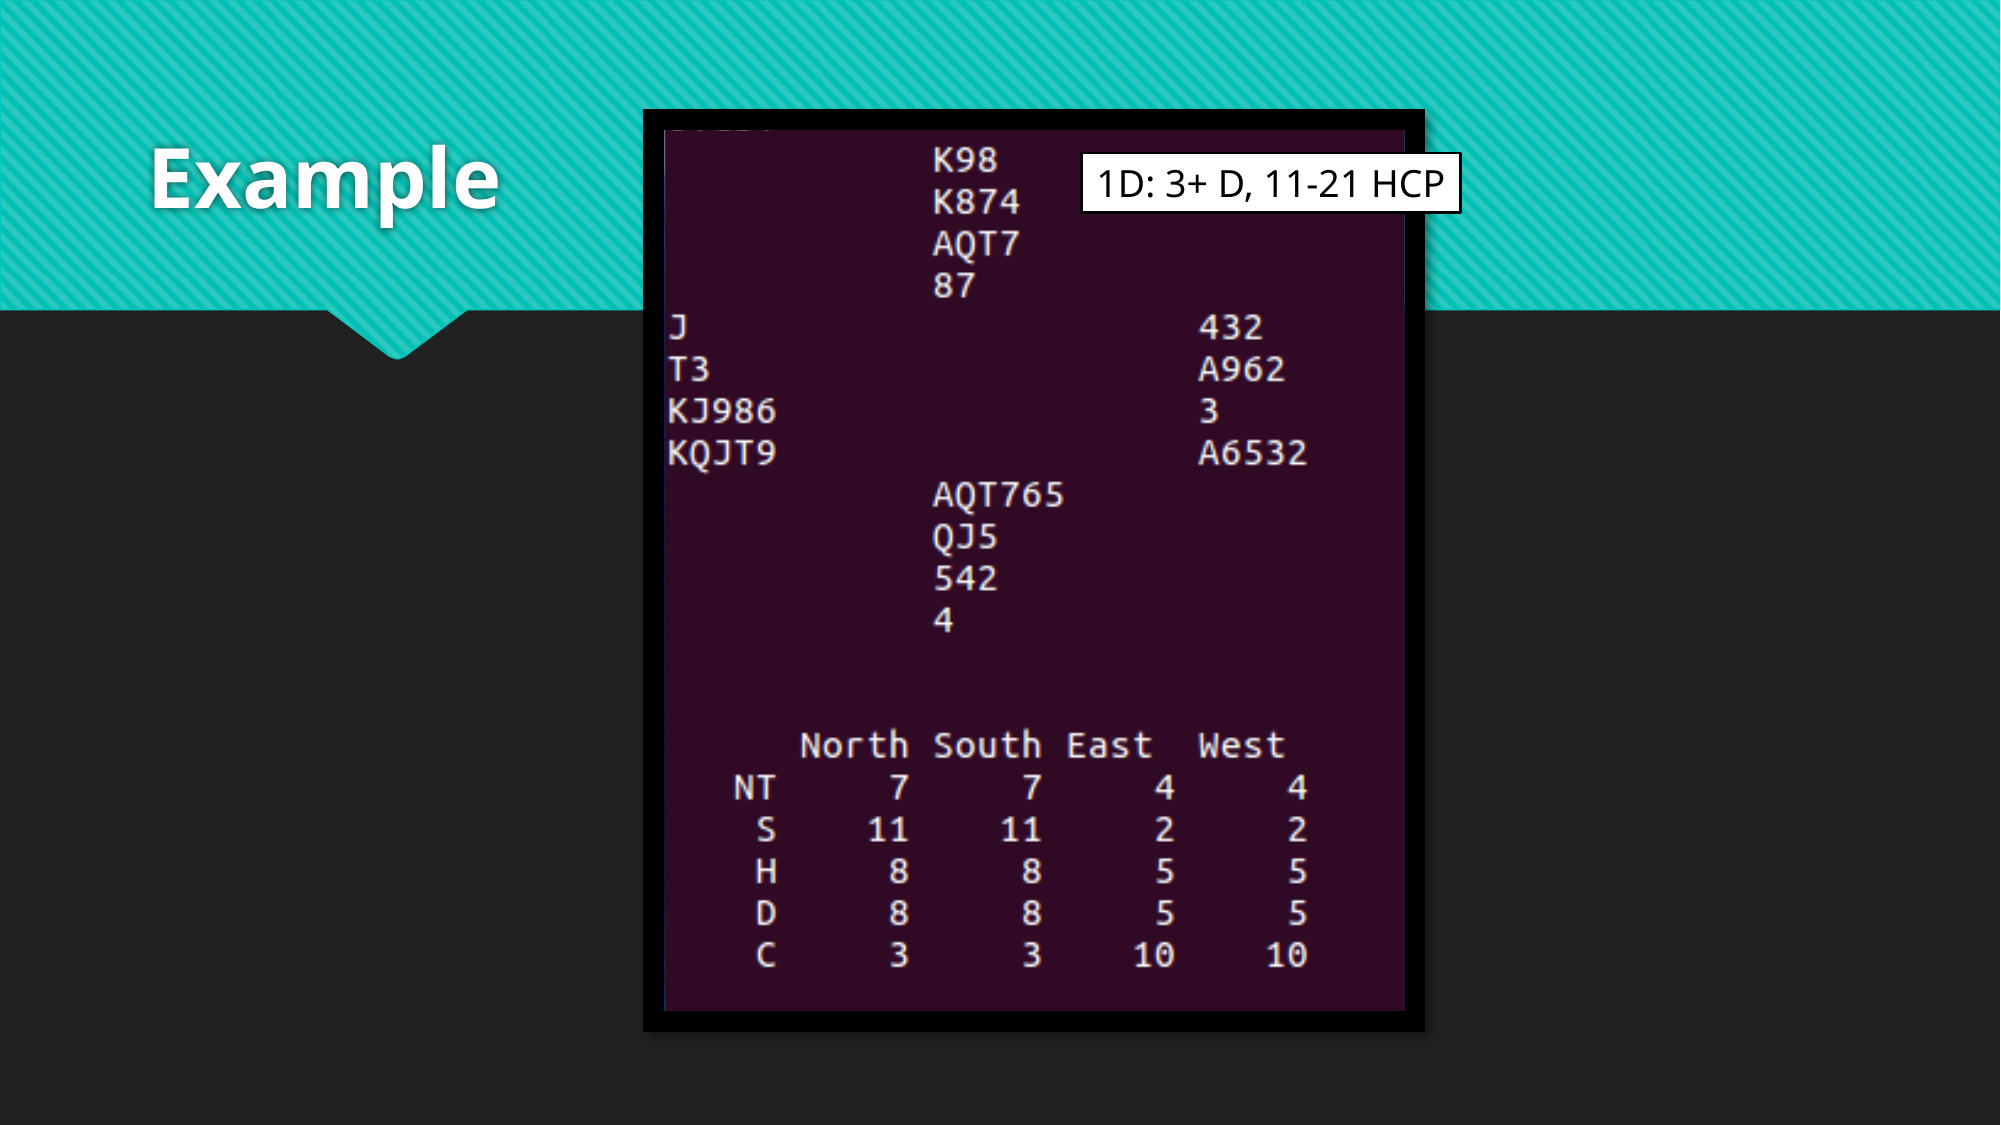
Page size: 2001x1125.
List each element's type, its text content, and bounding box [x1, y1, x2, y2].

title Example [132, 73, 1868, 233]
picture [663, 129, 1405, 1011]
text_box 1D: 3+ D, 11-21 HCP [1405, 152, 1462, 214]
